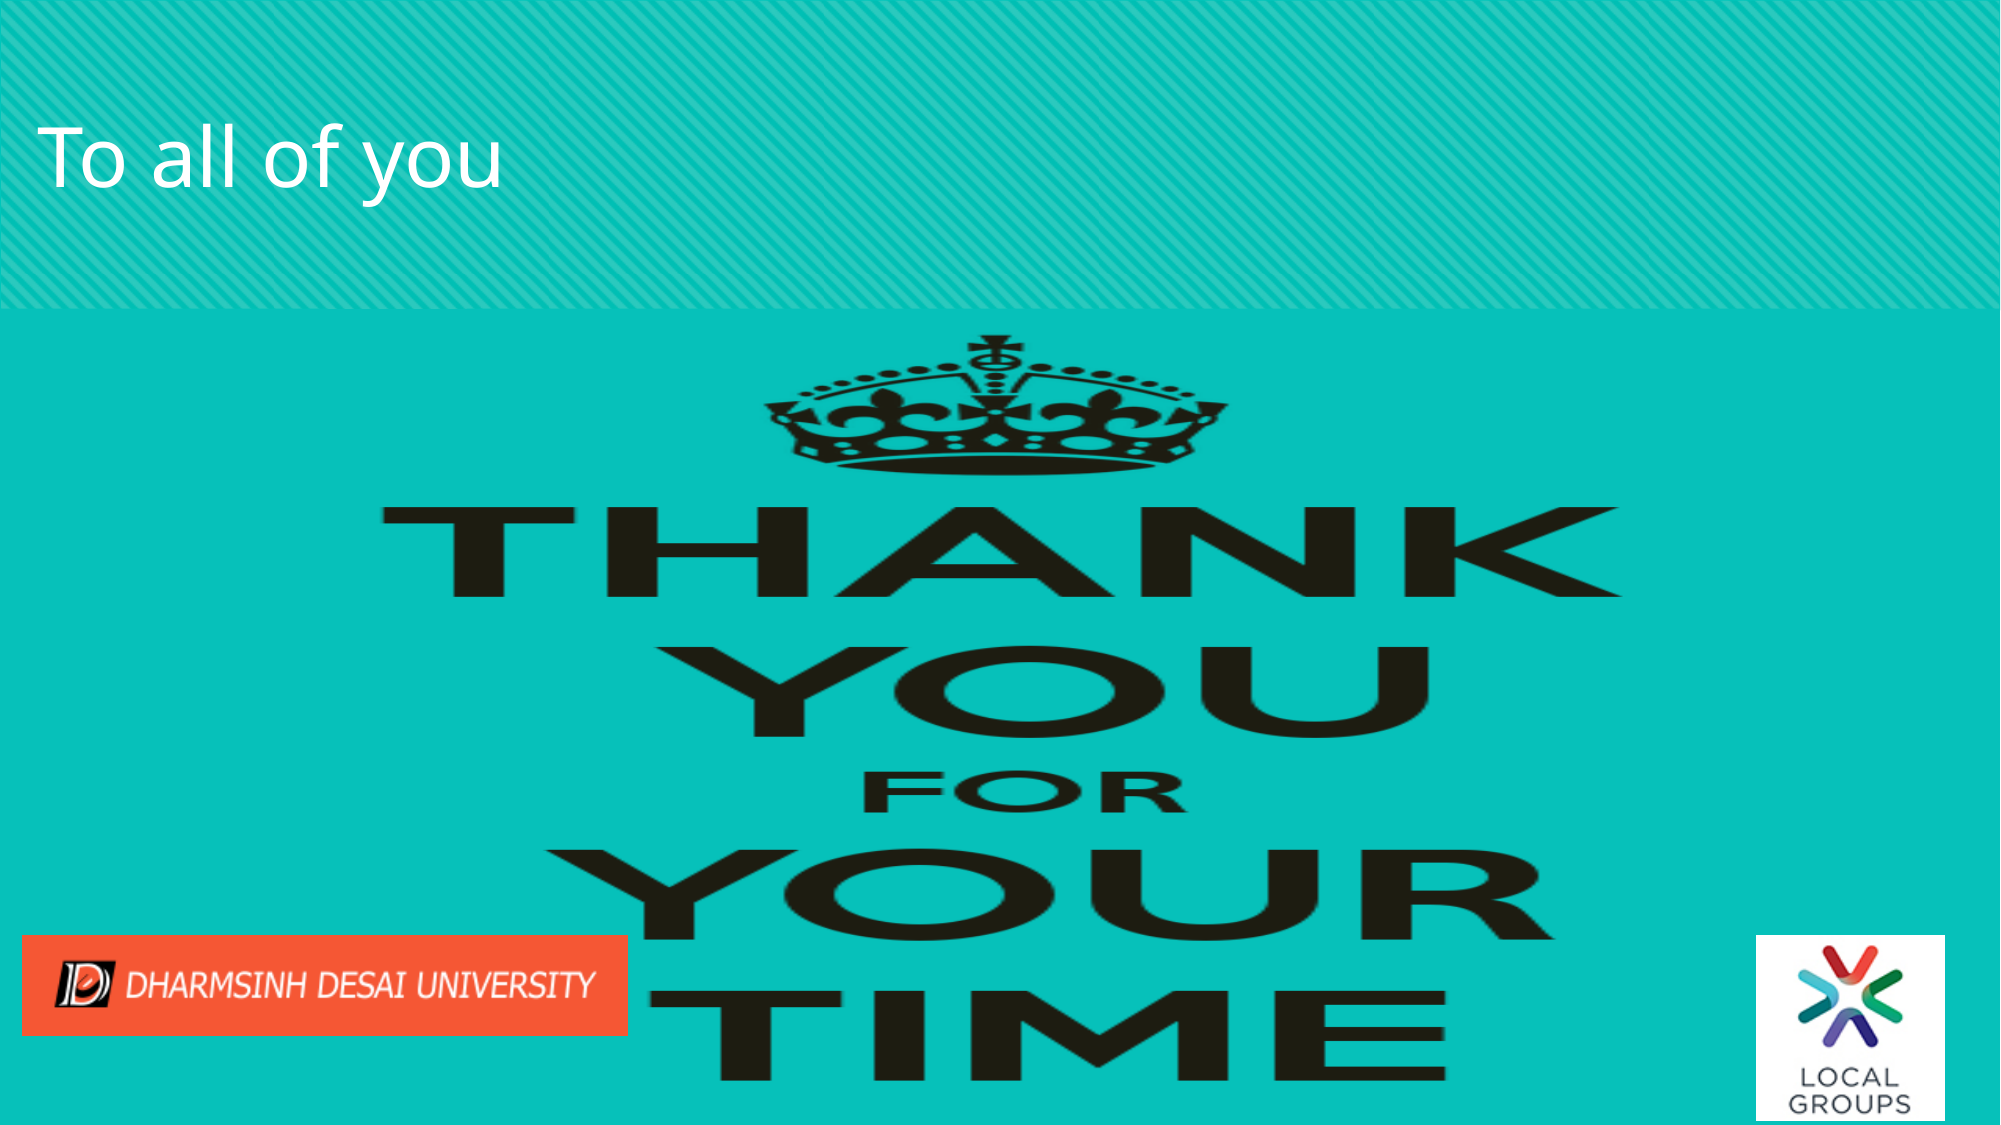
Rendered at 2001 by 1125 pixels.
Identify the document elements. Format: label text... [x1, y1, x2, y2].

text_box To all of you [22, 96, 1977, 212]
picture [0, 309, 2000, 1125]
